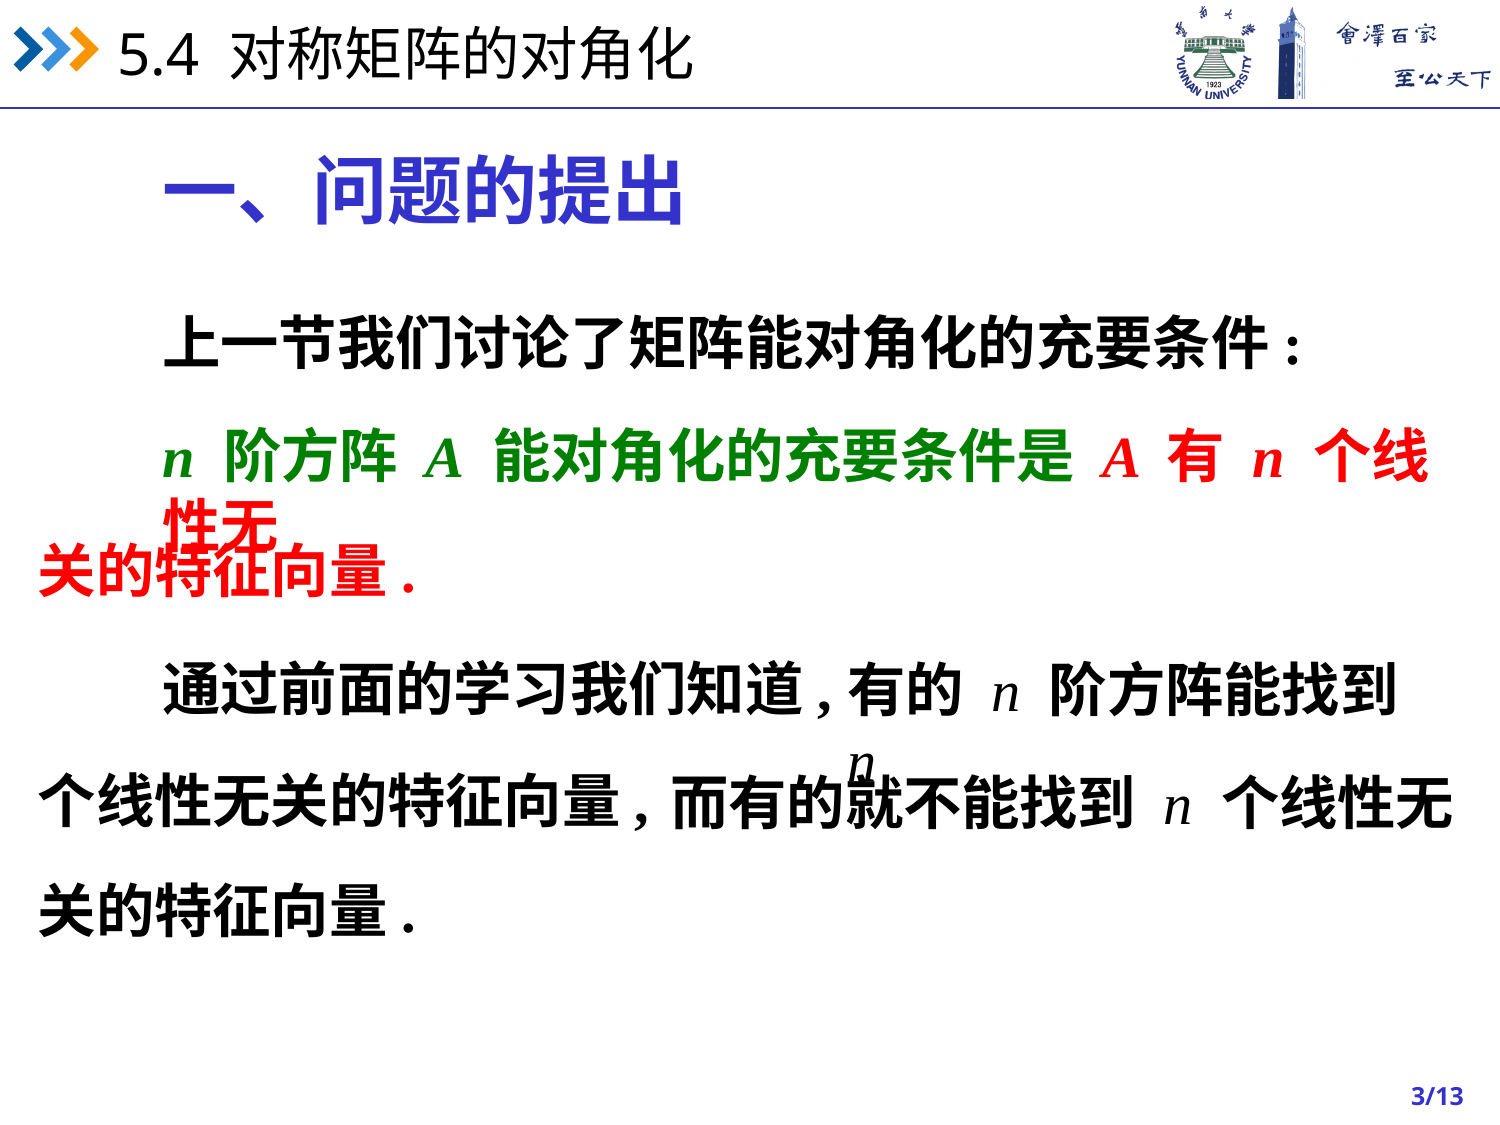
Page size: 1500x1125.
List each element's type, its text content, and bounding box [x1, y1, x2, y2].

text_box 有的 n 阶方阵能找到 n [832, 645, 1471, 759]
text_box 个线性无关的特征向量, [23, 757, 691, 842]
picture [1175, 6, 1256, 99]
text_box n 阶方阵 A 能对角化的充要条件是 A 有 n 个线性无 [147, 411, 1500, 567]
text_box 通过前面的学习我们知道, [147, 644, 892, 730]
text_box 关的特征向量. [23, 526, 724, 611]
text_box 而有的就不能找到 n 个线性无 [655, 759, 1500, 844]
text_box 关的特征向量. [23, 867, 1274, 952]
text_box 上一节我们讨论了矩阵能对角化的充要条件: [147, 298, 1353, 384]
picture [1272, 6, 1496, 99]
text_box 一、问题的提出 [147, 136, 795, 242]
